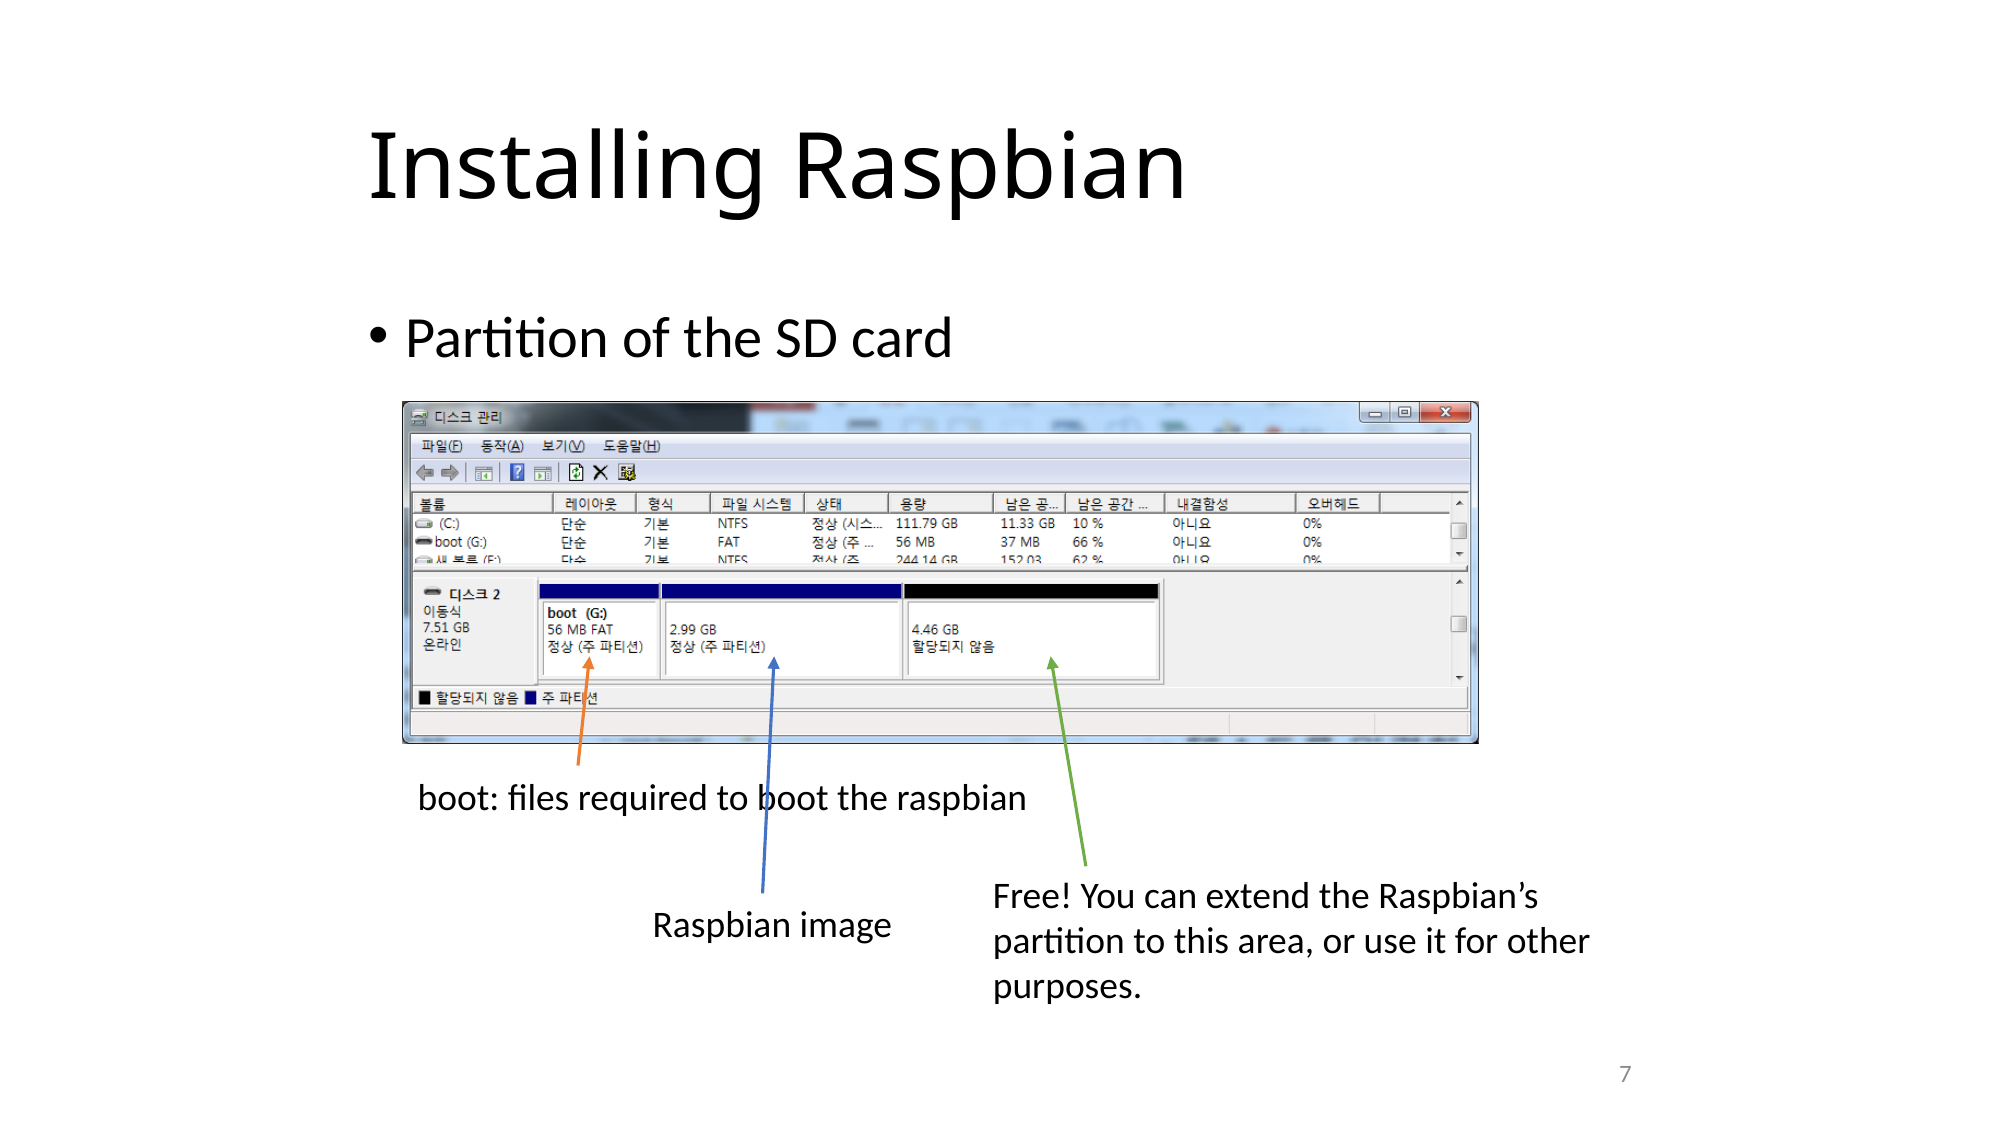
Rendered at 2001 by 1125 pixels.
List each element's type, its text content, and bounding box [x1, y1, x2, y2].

slide_number 7 [1309, 1042, 1647, 1103]
text_box Raspbian image [637, 892, 911, 954]
title Installing Raspbian [353, 59, 1647, 278]
text_box boot: files required to boot the raspbian [775, 765, 1050, 827]
list Partition of the SD card [353, 299, 1647, 1014]
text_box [1050, 656, 1086, 867]
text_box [762, 656, 775, 894]
picture [402, 401, 1479, 744]
text_box boot: files required to boot the raspbian [402, 765, 762, 827]
text_box Free! You can extend the Raspbian’s partition to this area, or use it for other purposes. [977, 864, 1641, 1016]
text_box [577, 656, 590, 766]
